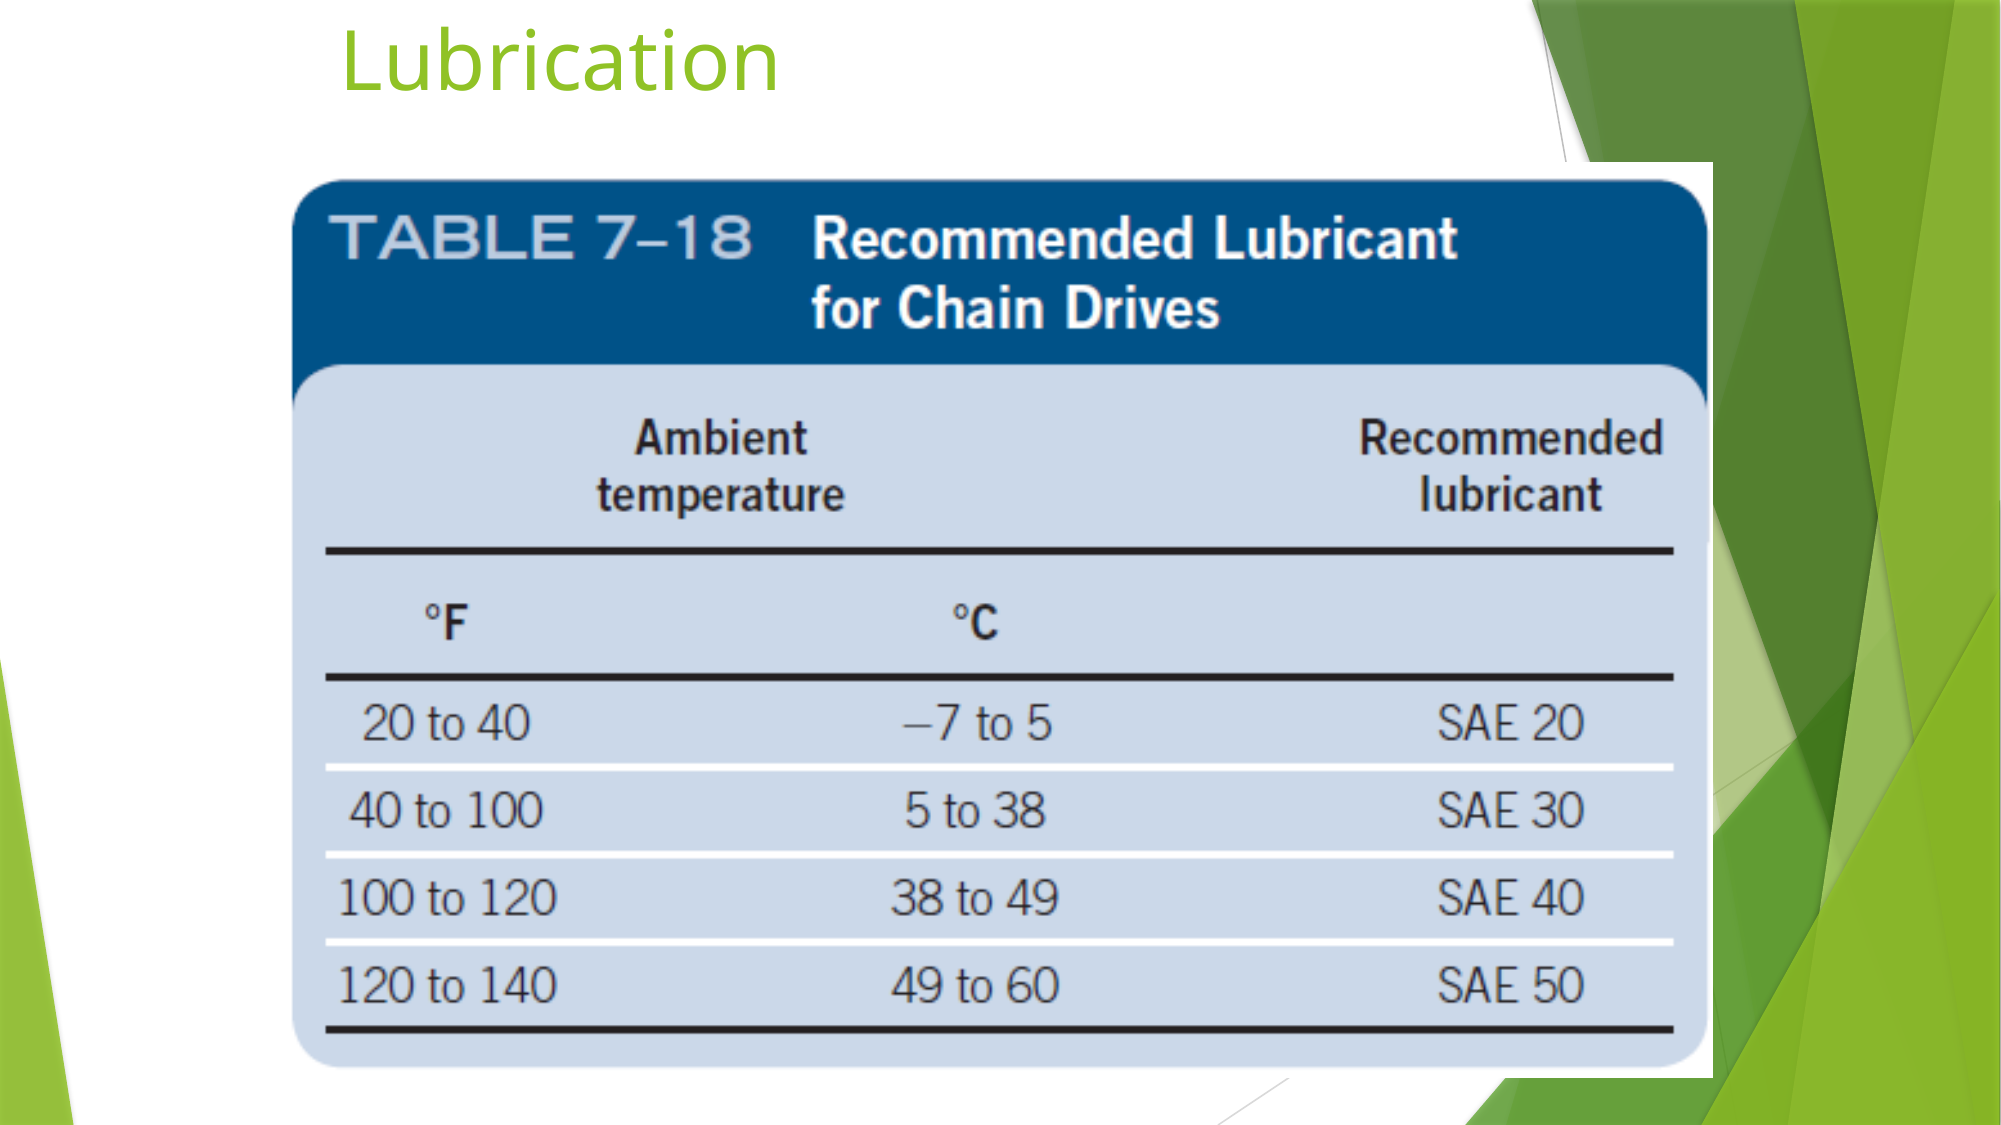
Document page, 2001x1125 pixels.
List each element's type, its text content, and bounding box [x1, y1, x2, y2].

picture [274, 161, 1713, 1079]
title Lubrication [324, 0, 1675, 161]
